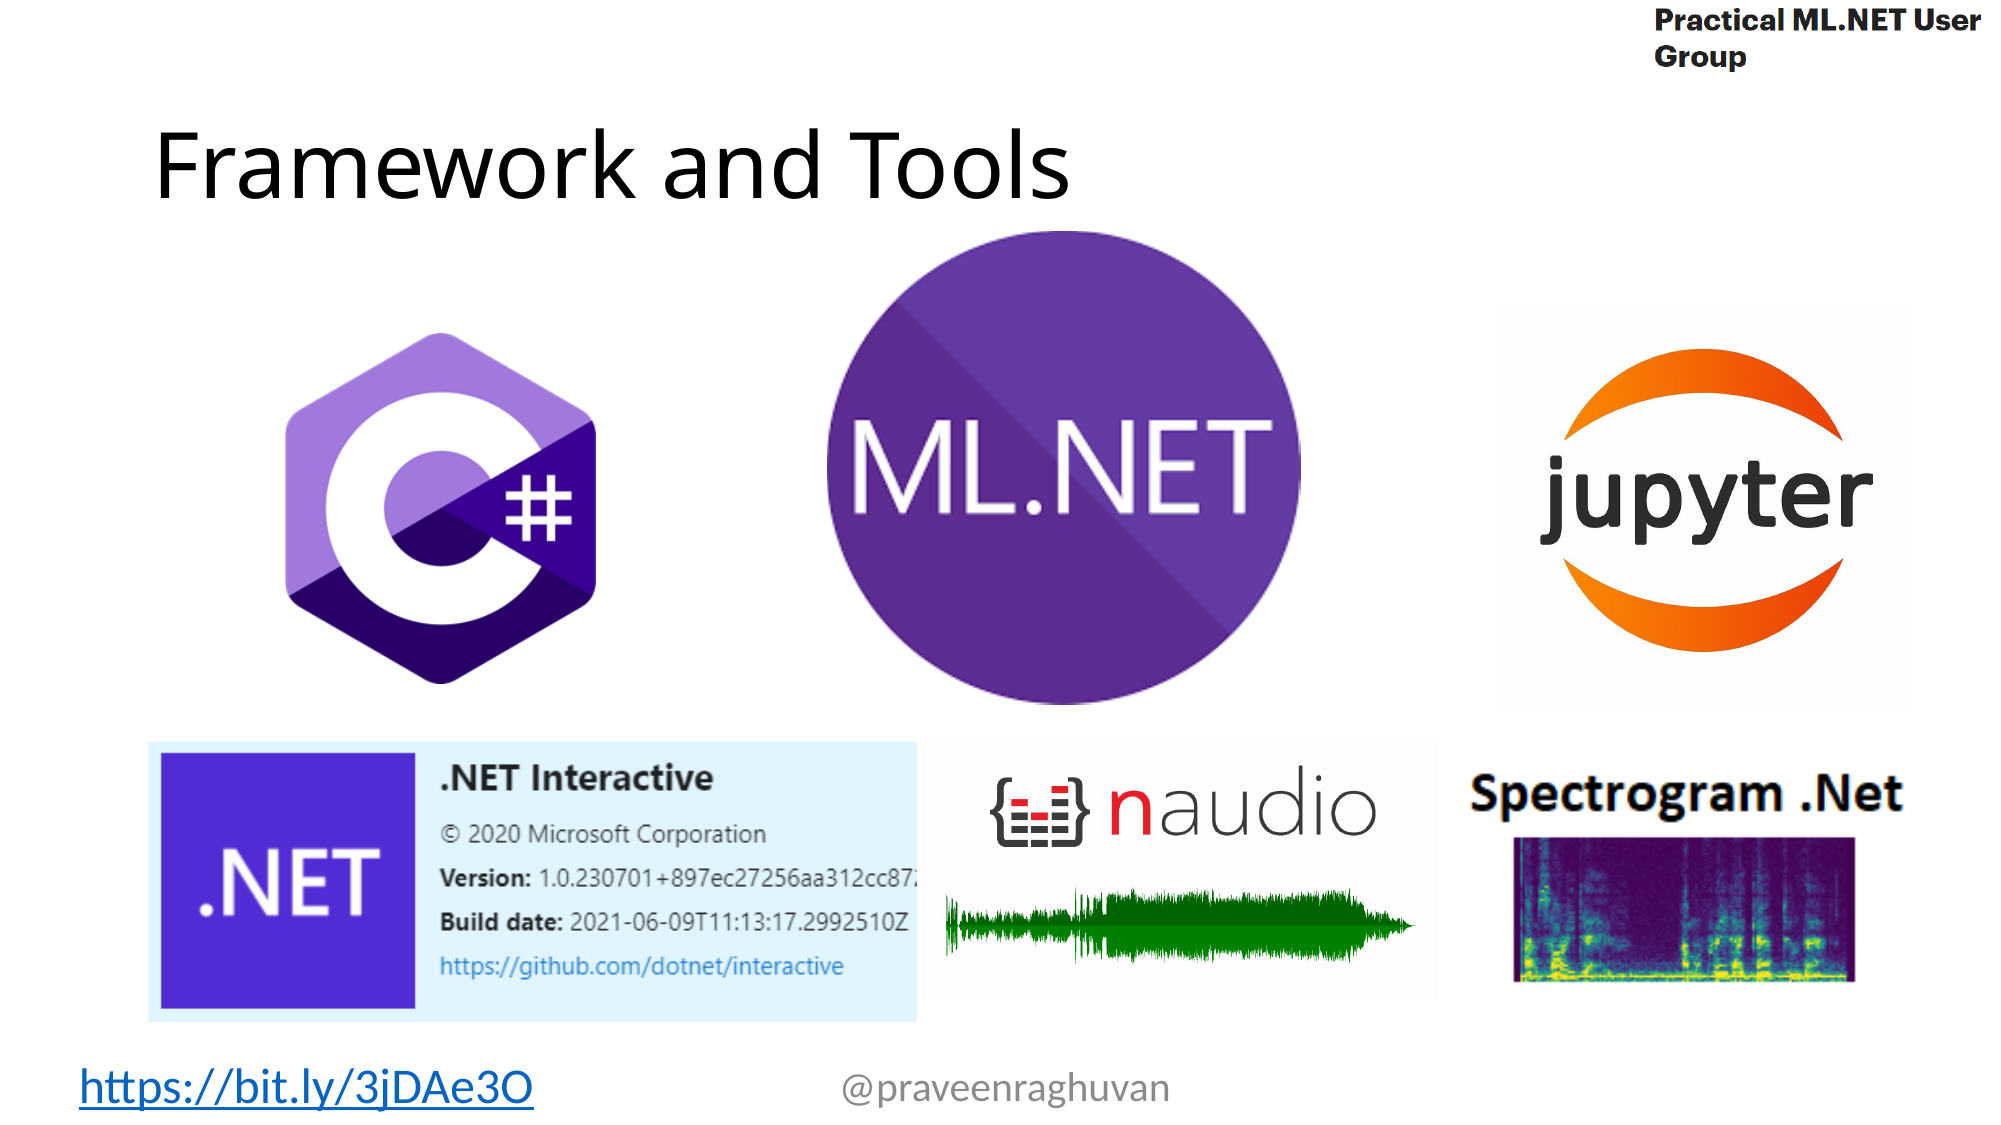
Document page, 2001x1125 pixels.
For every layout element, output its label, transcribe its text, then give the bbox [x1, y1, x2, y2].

picture [285, 333, 596, 684]
picture [1496, 299, 1910, 713]
footer @praveenraghuvan [782, 1054, 1228, 1115]
picture [1451, 757, 1919, 1000]
title Framework and Tools [137, 59, 1863, 278]
picture [137, 737, 917, 1022]
picture [1640, 0, 2000, 85]
picture [923, 742, 1437, 1000]
text_box https://bit.ly/3jDAe3O [30, 1033, 573, 1121]
picture [827, 231, 1301, 705]
